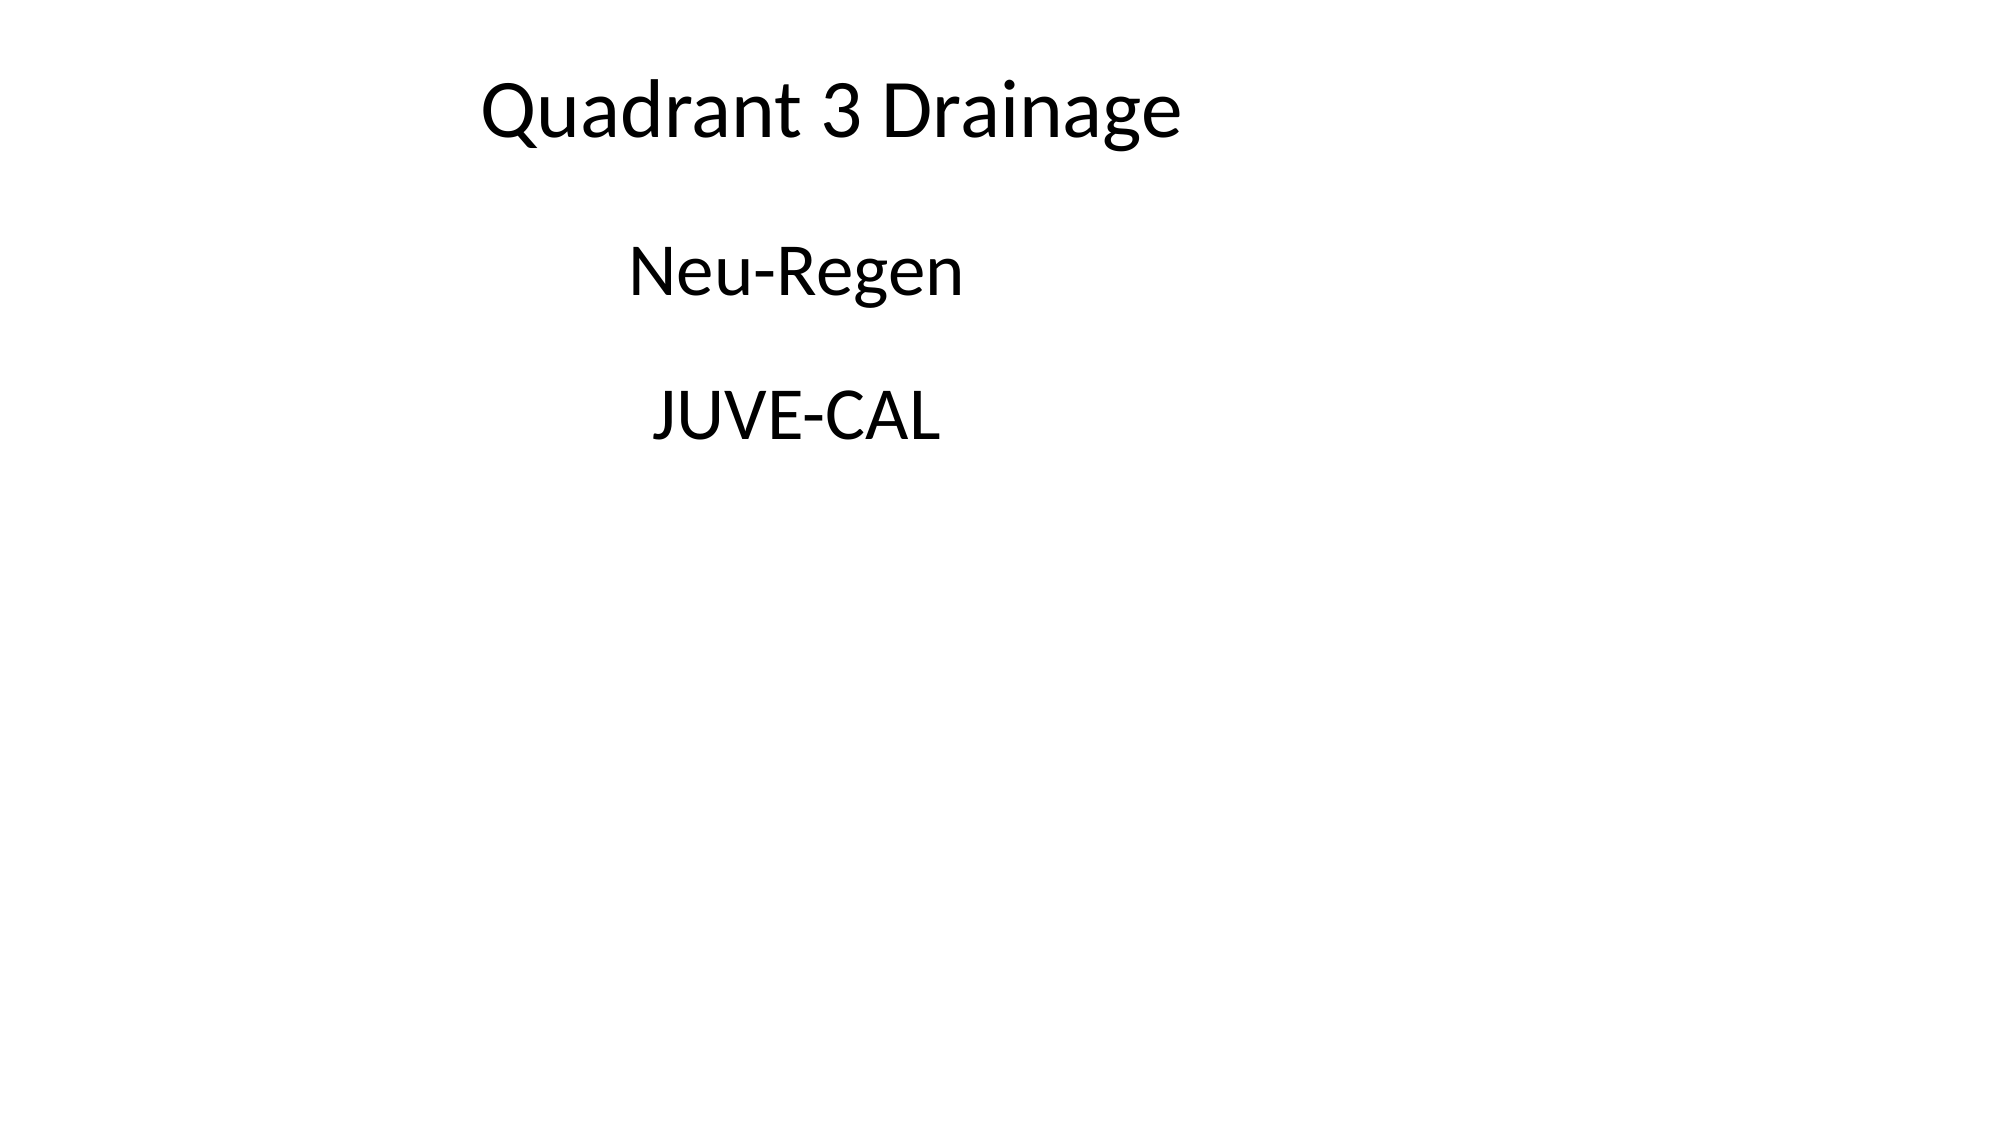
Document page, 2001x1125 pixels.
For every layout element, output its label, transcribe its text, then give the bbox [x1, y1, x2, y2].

text_box Neu-Regen [613, 213, 981, 319]
text_box Quadrant 3 Drainage [465, 46, 1199, 162]
text_box JUVE-CAL [638, 357, 956, 462]
